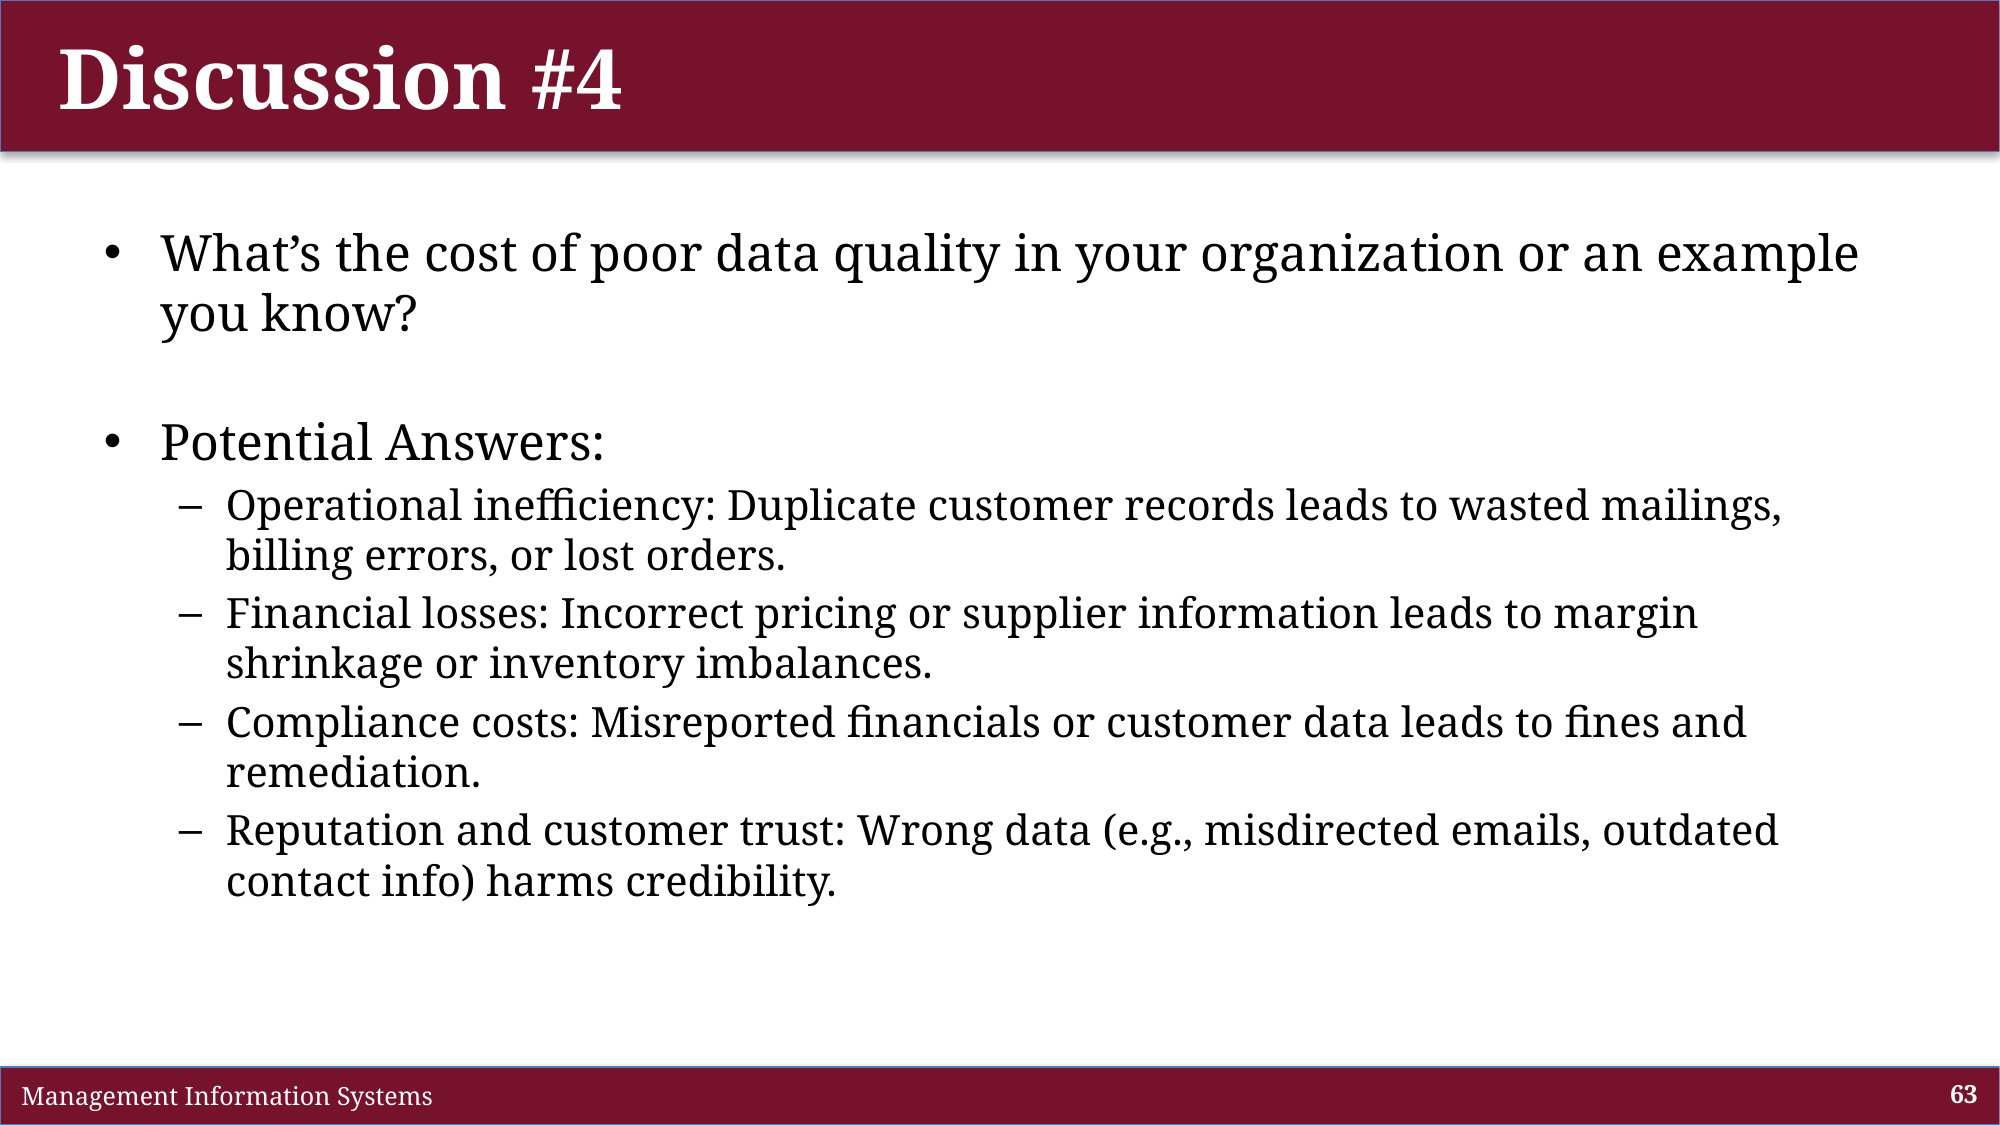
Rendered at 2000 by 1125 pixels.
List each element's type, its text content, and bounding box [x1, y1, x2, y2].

title Discussion #4 [0, 0, 2000, 152]
list What’s the cost of poor data quality in your organization or an example you know? Potential Answers: Operational inefficiency: Duplicate customer records leads to wasted mailings, billing errors, or lost orders. Financial losses: Incorrect pricing or supplier information leads to margin shrinkage or inventory imbalances. Compliance costs: Misreported financials or customer data leads to fines and remediation. Reputation and customer trust: Wrong data (e.g., misdirected emails, outdated contact info) harms credibility. [88, 213, 1911, 1047]
slide_number 63 [1649, 1066, 2000, 1125]
text_box [475, 1066, 1649, 1125]
footer Management Information Systems [0, 1066, 475, 1125]
